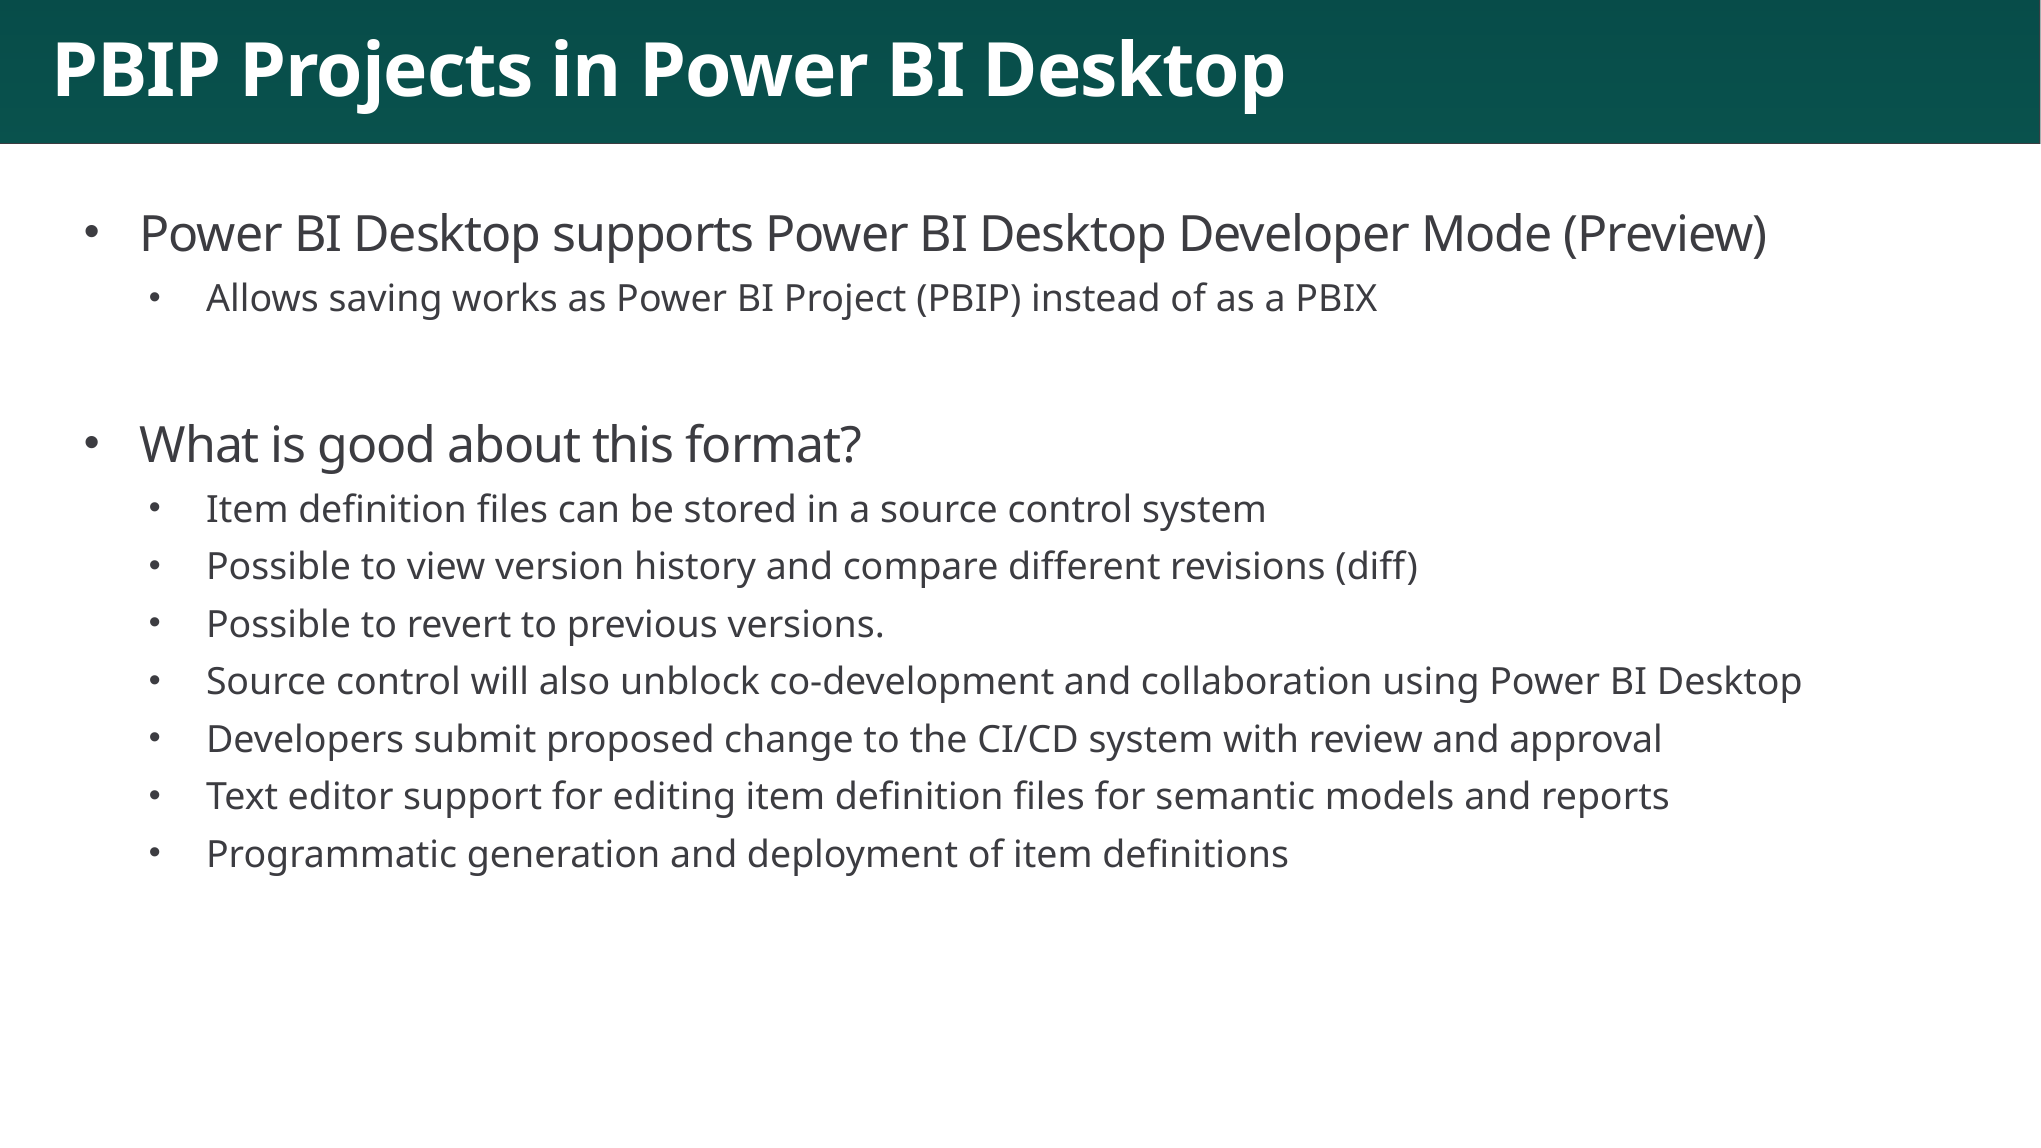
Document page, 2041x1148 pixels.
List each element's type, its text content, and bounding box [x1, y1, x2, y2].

list Power BI Desktop supports Power BI Desktop Developer Mode (Preview) Allows saving works as Power BI Project (PBIP) instead of as a PBIX What is good about this format? Item definition files can be stored in a source control system Possible to view version history and compare different revisions (diff) Possible to revert to previous versions. Source control will also unblock co-development and collaboration using Power BI Desktop Developers submit proposed change to the CI/CD system with review and approval Text editor support for editing item definition files for semantic models and reports Programmatic generation and deployment of item definitions [83, 201, 1988, 864]
title PBIP Projects in Power BI Desktop [51, 31, 1988, 113]
